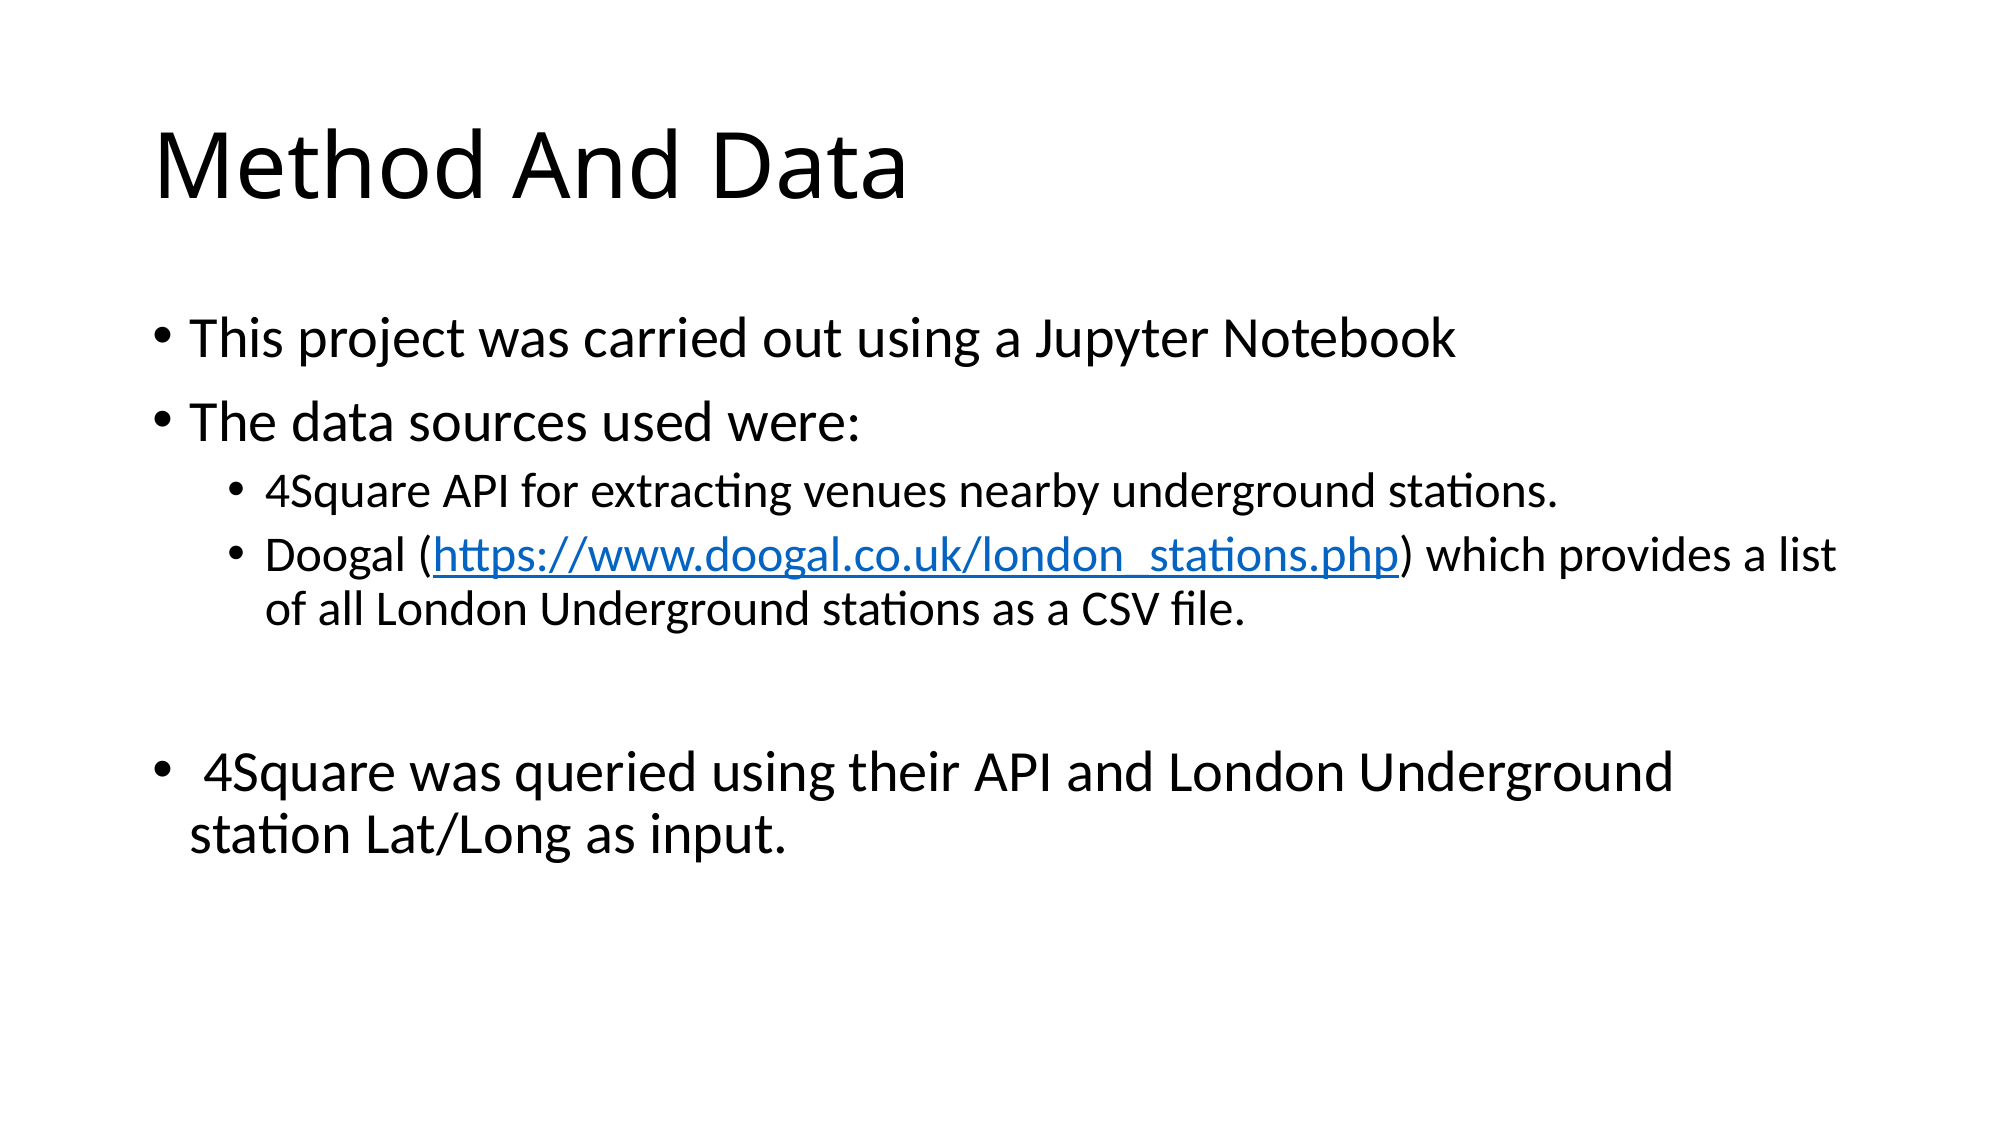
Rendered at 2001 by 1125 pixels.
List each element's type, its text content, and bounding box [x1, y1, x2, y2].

list This project was carried out using a Jupyter Notebook The data sources used were: 4Square API for extracting venues nearby underground stations. Doogal (https://www.doogal.co.uk/london_stations.php) which provides a list of all London Underground stations as a CSV file. 4Square was queried using their API and London Underground station Lat/Long as input. [137, 299, 1863, 1014]
title Method And Data [137, 59, 1863, 278]
